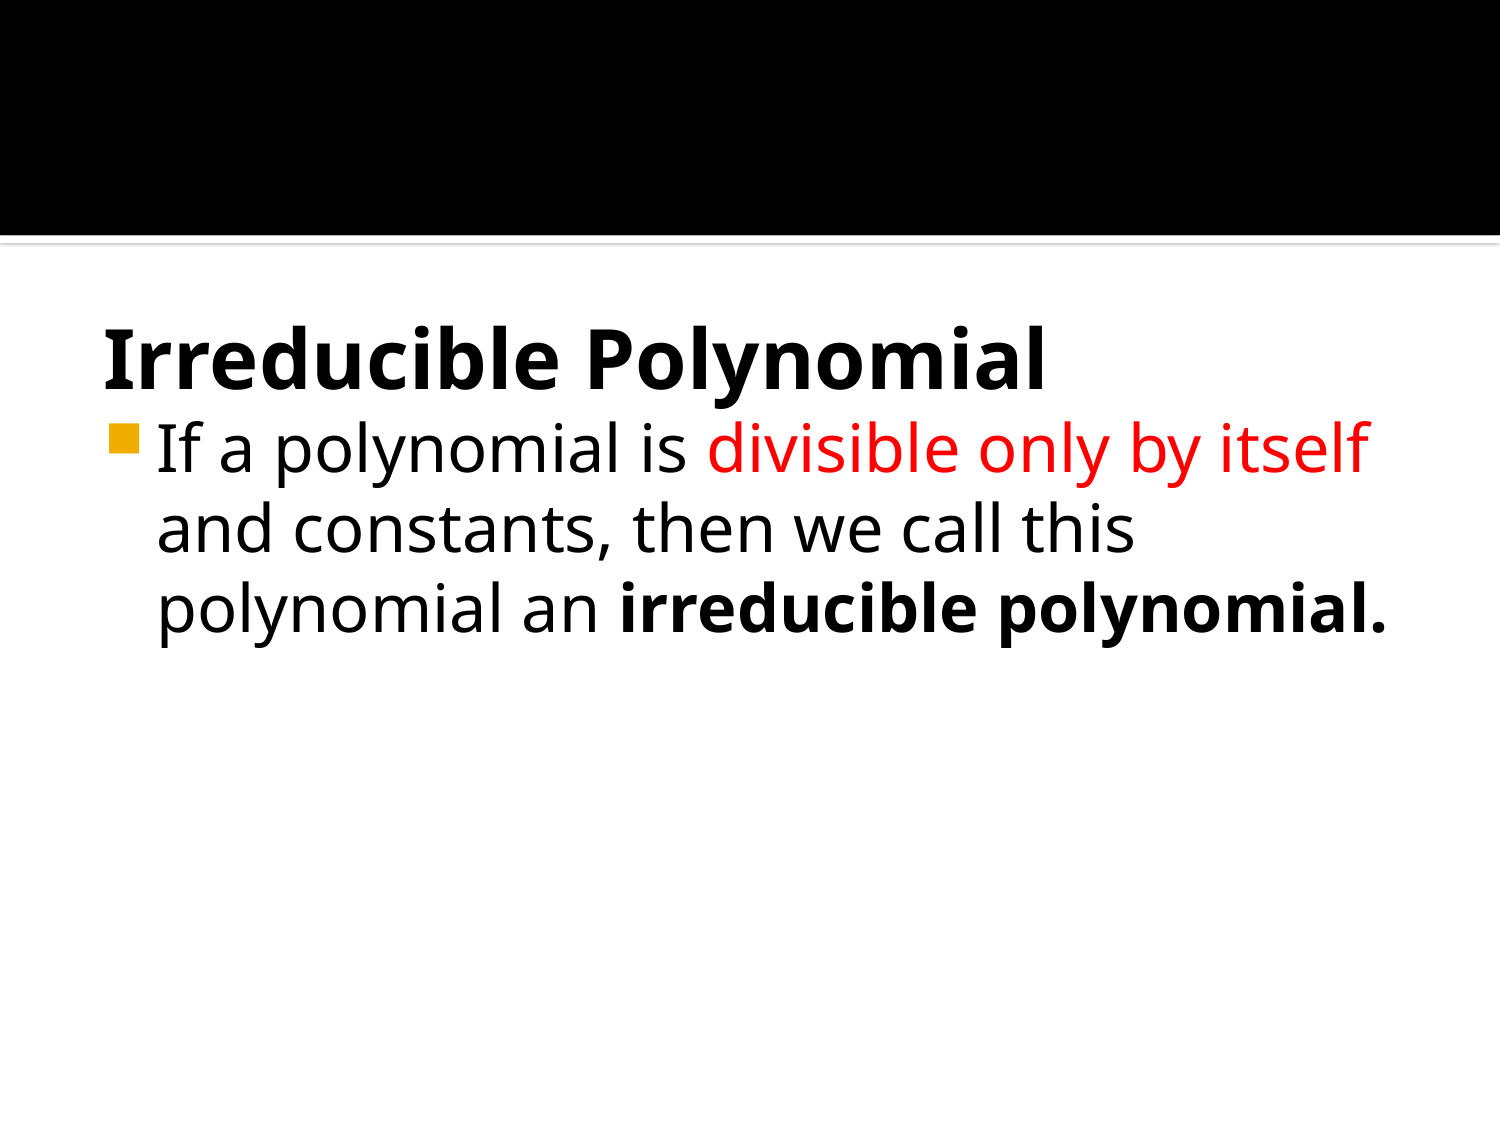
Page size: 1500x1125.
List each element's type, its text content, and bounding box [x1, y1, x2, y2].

list Irreducible Polynomial If a polynomial is divisible only by itself and constants, then we call this polynomial an irreducible polynomial. [75, 291, 1425, 1050]
